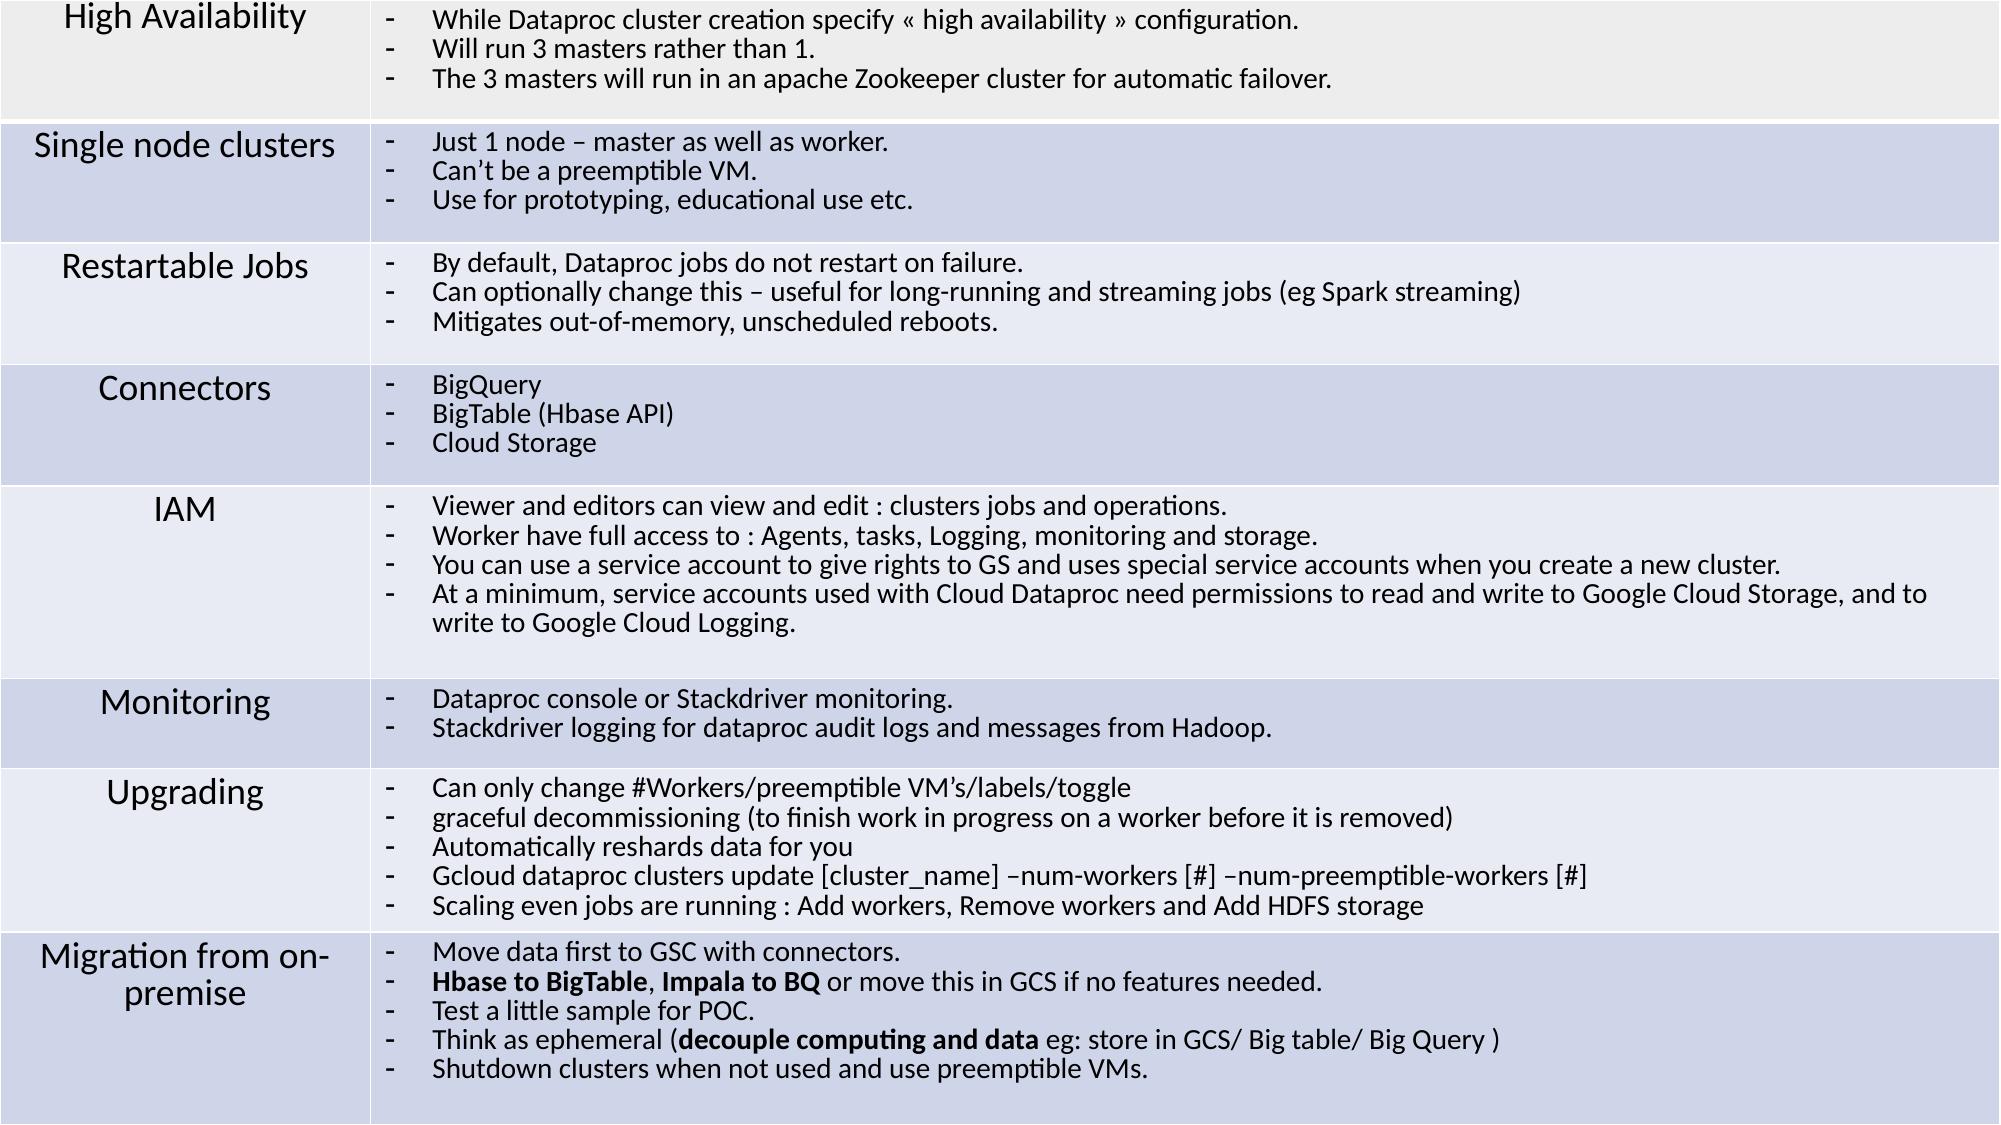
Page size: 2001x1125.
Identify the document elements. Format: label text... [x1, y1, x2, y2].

table_cell Just 1 node – master as well as worker. Can’t be a preemptible VM. Use for prototyping, educational use etc. [371, 124, 1999, 242]
table_cell By default, Dataproc jobs do not restart on failure. Can optionally change this – useful for long-running and streaming jobs (eg Spark streaming) Mitigates out-of-memory, unscheduled reboots. [371, 244, 1999, 364]
table_cell Monitoring [1, 679, 370, 768]
table_cell BigQuery BigTable (Hbase API) Cloud Storage [371, 365, 1999, 485]
table_cell Dataproc console or Stackdriver monitoring. Stackdriver logging for dataproc audit logs and messages from Hadoop. [371, 679, 1999, 768]
table_cell Can only change #Workers/preemptible VM’s/labels/toggle graceful decommissioning (to finish work in progress on a worker before it is removed) Automatically reshards data for you Gcloud dataproc clusters update [cluster_name] –num-workers [#] –num-preemptible-workers [#] Scaling even jobs are running : Add workers, Remove workers and Add HDFS storage [371, 769, 1999, 931]
table_header While Dataproc cluster creation specify « high availability » configuration. Will run 3 masters rather than 1. The 3 masters will run in an apache Zookeeper cluster for automatic failover. [371, 1, 1999, 119]
table_header High Availability [1, 1, 370, 119]
table_cell Upgrading [1, 769, 370, 931]
table_cell Viewer and editors can view and edit : clusters jobs and operations. Worker have full access to : Agents, tasks, Logging, monitoring and storage. You can use a service account to give rights to GS and uses special service accounts when you create a new cluster. At a minimum, service accounts used with Cloud Dataproc need permissions to read and write to Google Cloud Storage, and to write to Google Cloud Logging. [371, 487, 1999, 678]
table_cell Migration from on-premise [1, 933, 370, 1124]
table_cell Restartable Jobs [1, 244, 370, 364]
table_cell Move data first to GSC with connectors. Hbase to BigTable, Impala to BQ or move this in GCS if no features needed. Test a little sample for POC. Think as ephemeral (decouple computing and data eg: store in GCS/ Big table/ Big Query ) Shutdown clusters when not used and use preemptible VMs. [371, 933, 1999, 1124]
table_cell Single node clusters [1, 124, 370, 242]
table_cell Connectors [1, 365, 370, 485]
table_cell IAM [1, 487, 370, 678]
